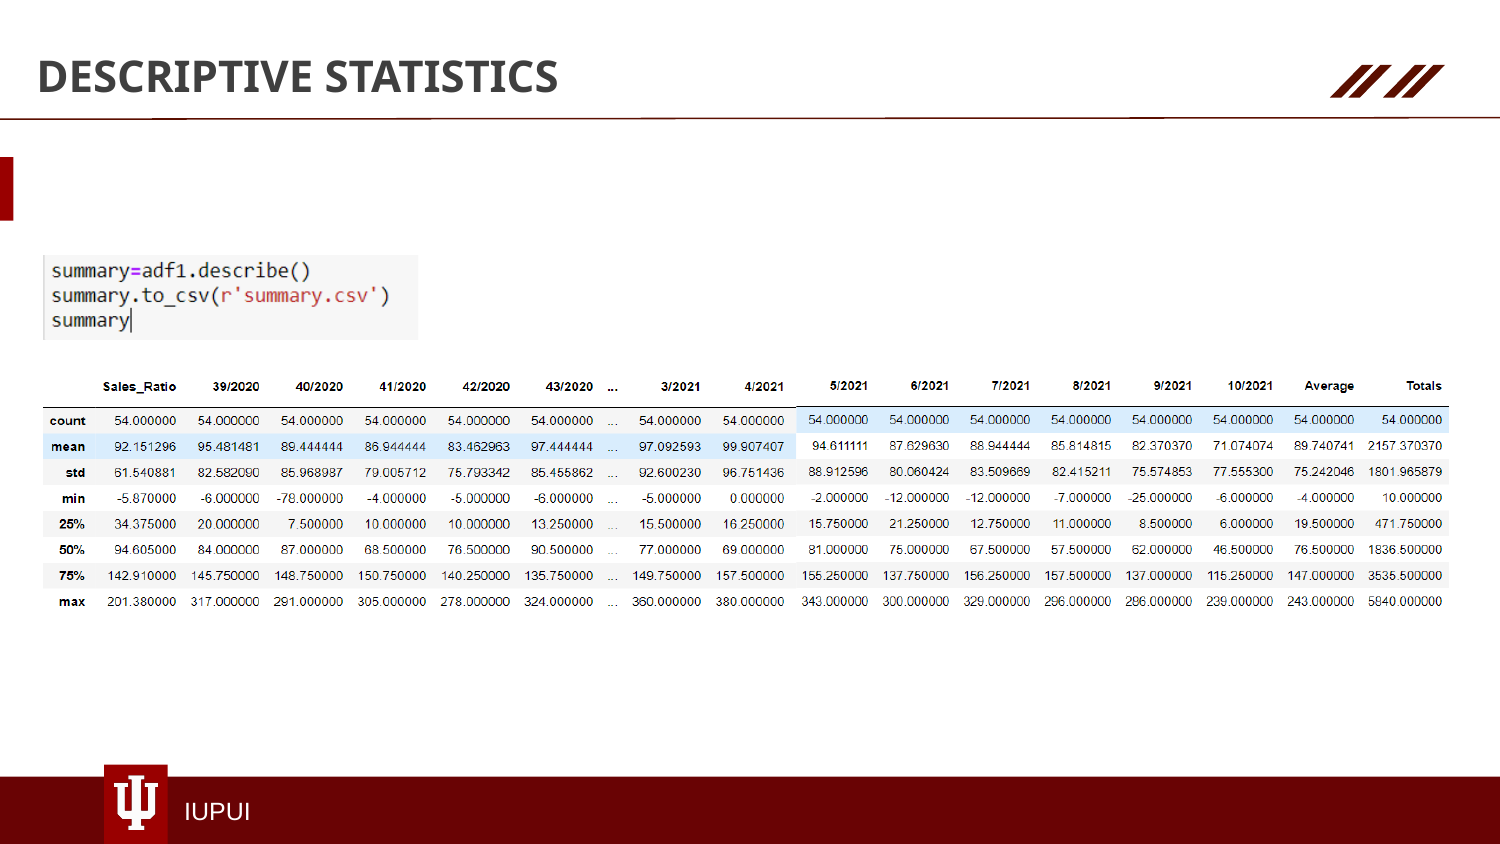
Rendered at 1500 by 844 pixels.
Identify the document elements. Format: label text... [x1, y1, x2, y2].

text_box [1329, 64, 1446, 98]
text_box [31, 358, 1457, 632]
picture [41, 254, 419, 340]
picture [114, 775, 158, 830]
text_box DESCRIPTIVE STATISTICS [21, 21, 1032, 115]
